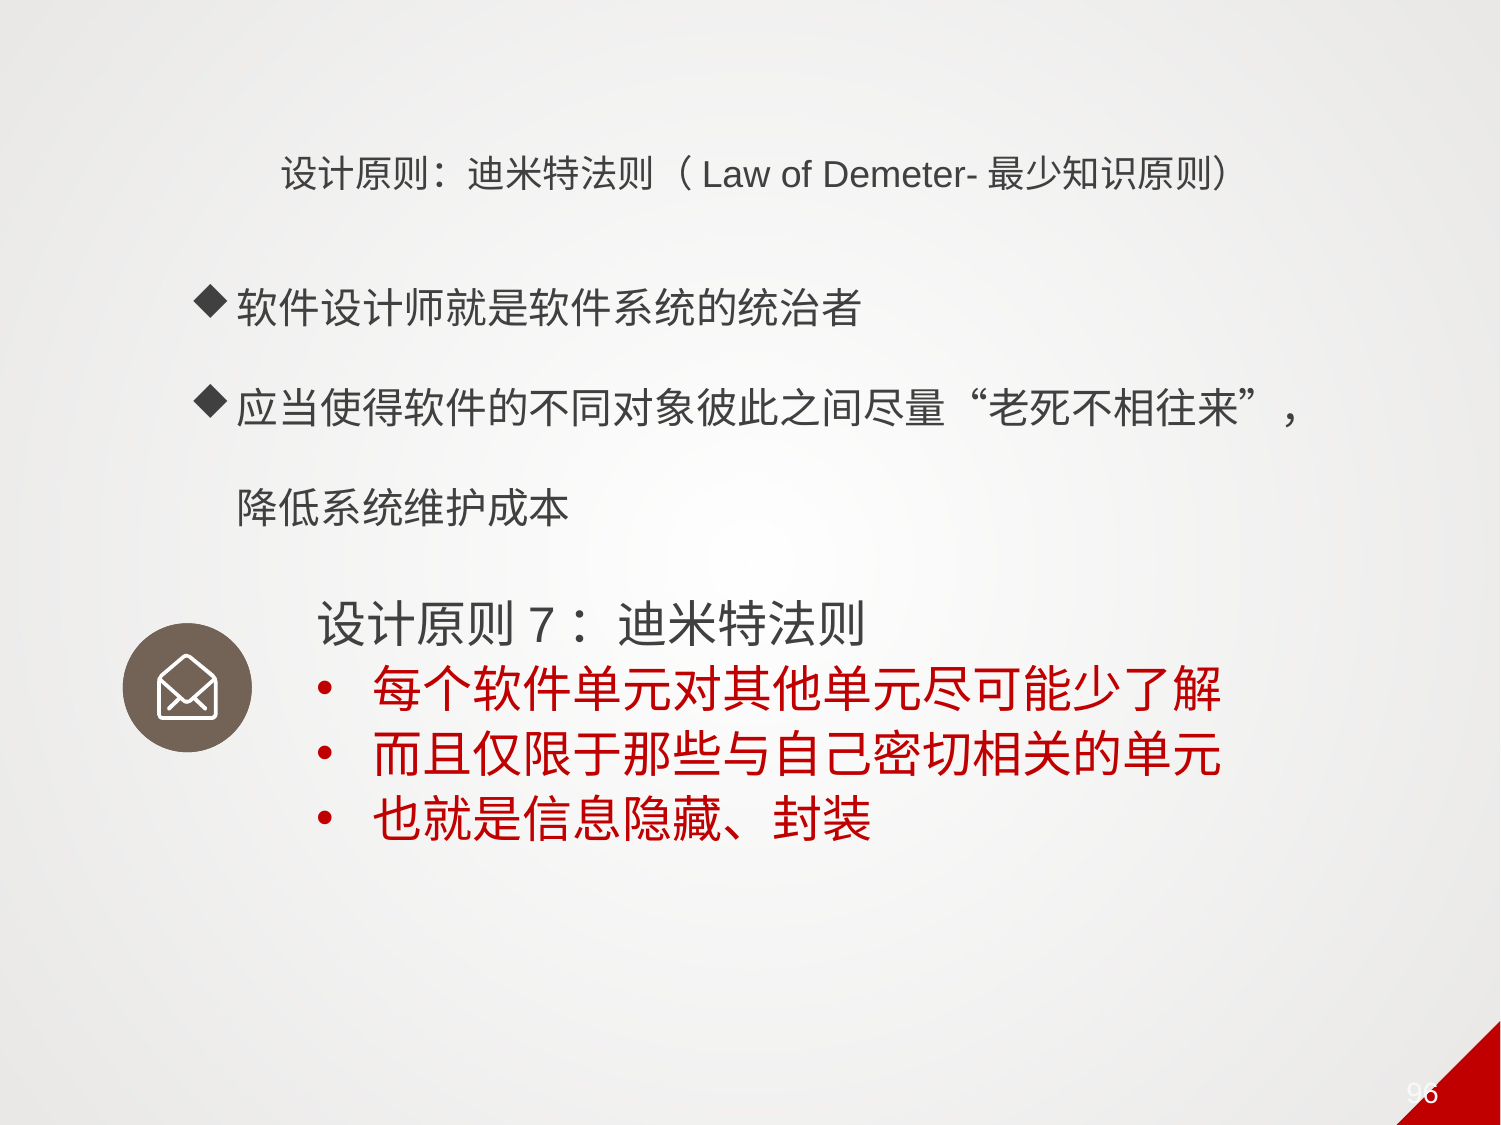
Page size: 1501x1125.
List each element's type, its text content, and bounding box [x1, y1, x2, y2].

text_box 设计原则：迪米特法则（Law of Demeter-最少知识原则） [265, 142, 1270, 208]
text_box 软件设计师就是软件系统的统治者 应当使得软件的不同对象彼此之间尽量“老死不相往来”，降低系统维护成本 [100, 224, 1377, 540]
picture [0, 0, 1501, 1125]
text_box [122, 623, 252, 753]
text_box 设计原则7：迪米特法则 每个软件单元对其他单元尽可能少了解 而且仅限于那些与自己密切相关的单元 也就是信息隐藏、封装 [301, 586, 1424, 859]
picture [1426, 1085, 1434, 1092]
